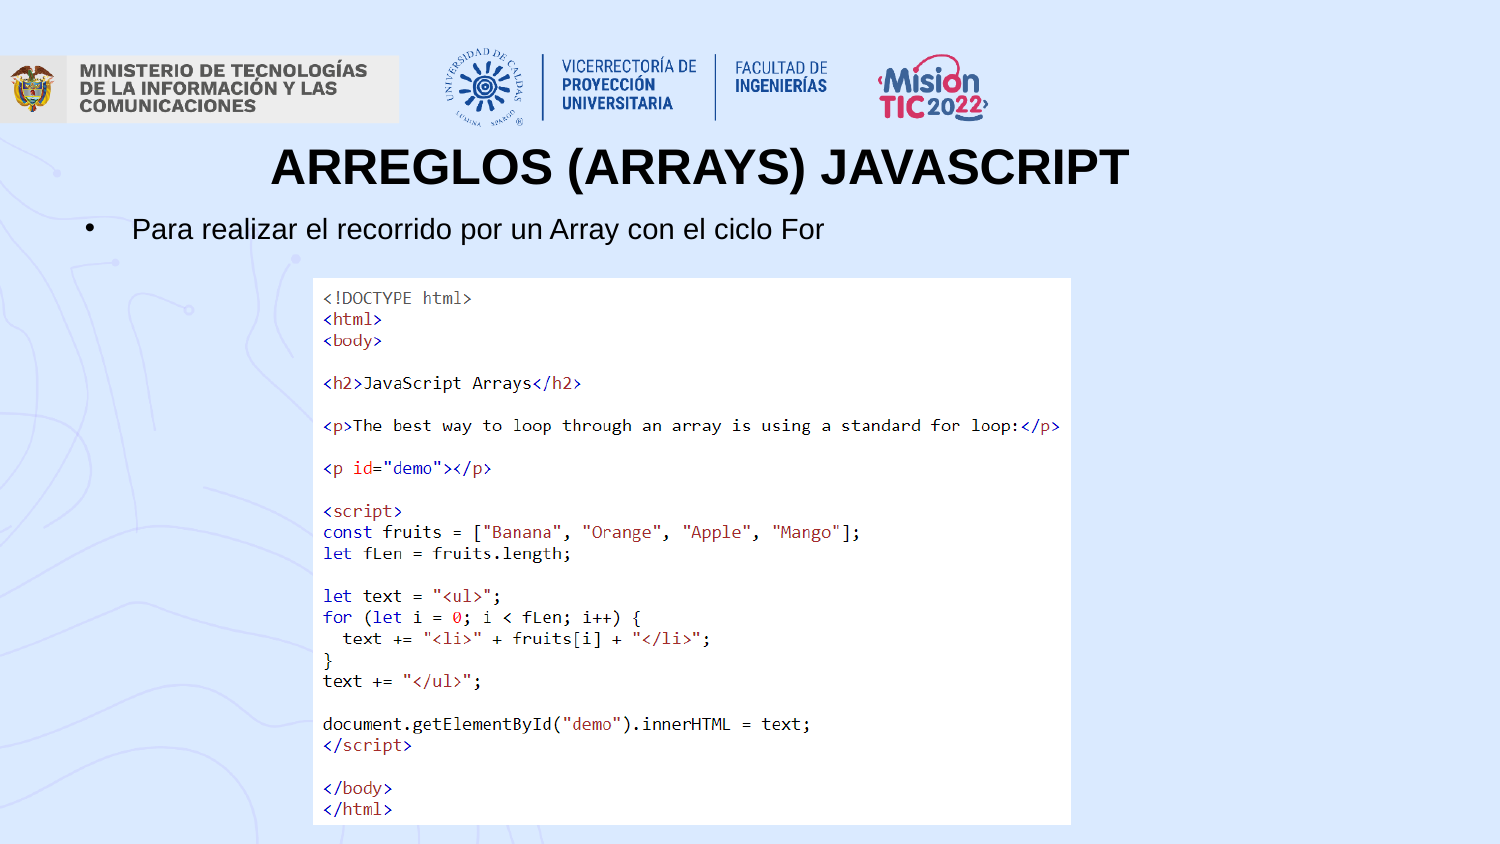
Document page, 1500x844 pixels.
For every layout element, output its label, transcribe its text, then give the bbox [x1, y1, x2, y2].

text_box ARREGLOS (ARRAYS) JAVASCRIPT [198, 127, 1202, 202]
picture [0, 0, 1500, 844]
text_box Para realizar el recorrido por un Array con el ciclo For [70, 202, 1475, 253]
